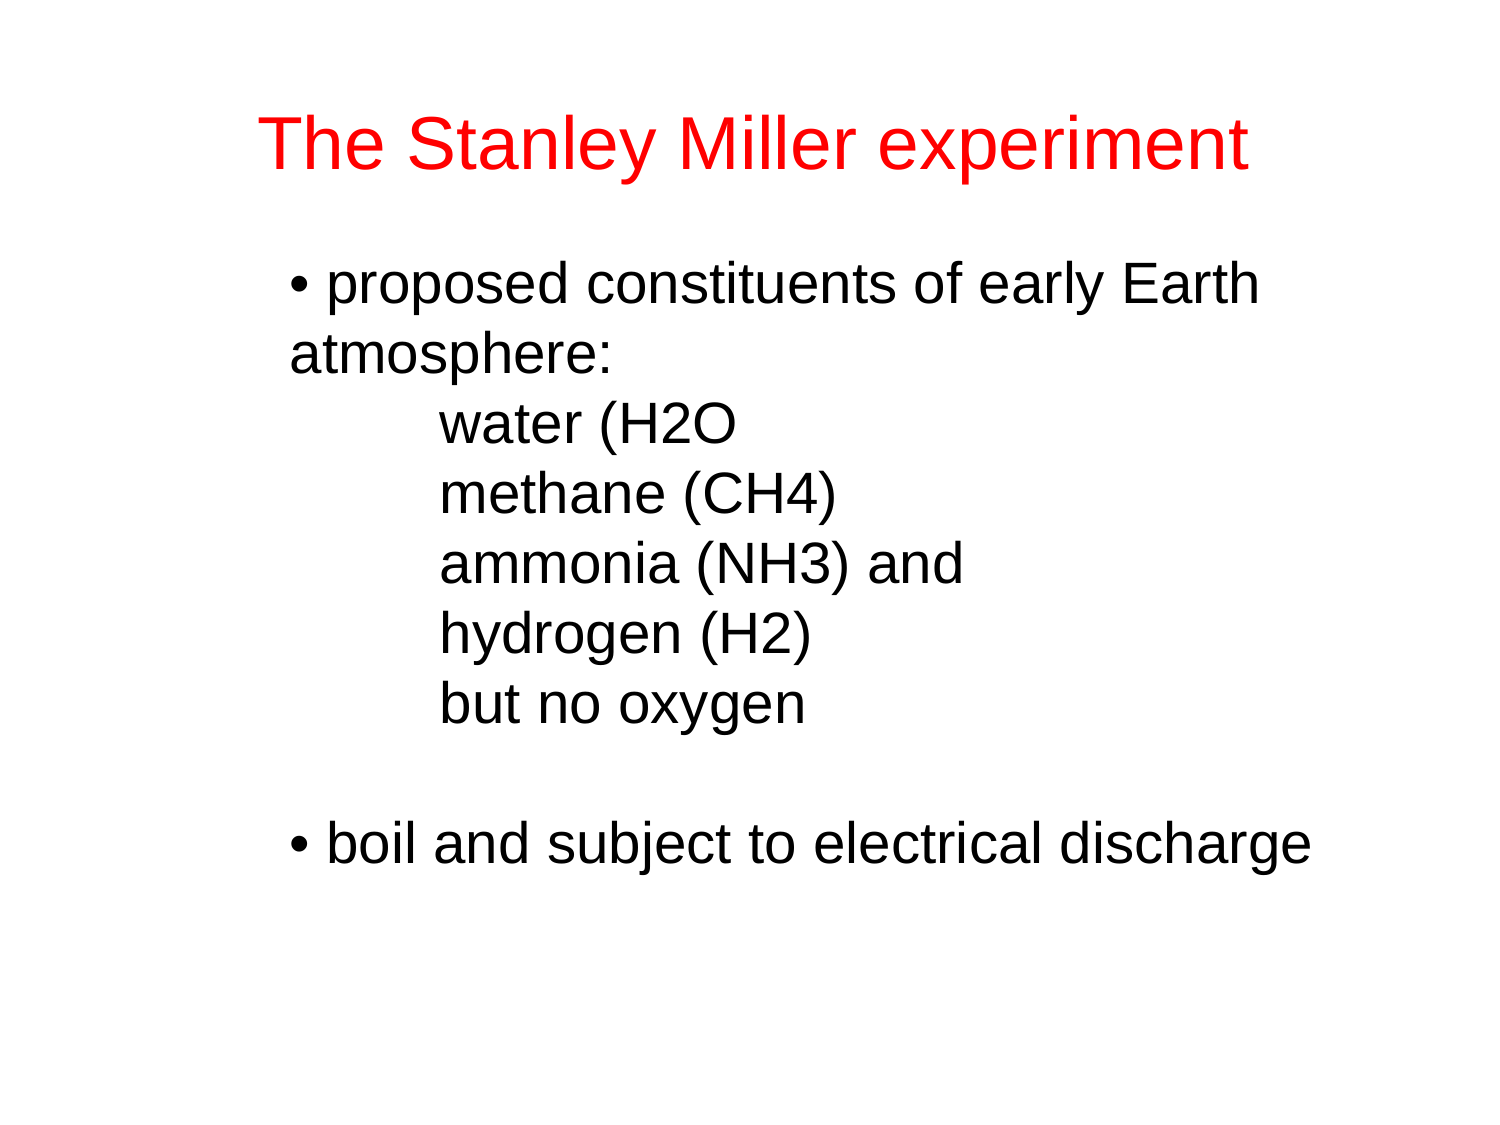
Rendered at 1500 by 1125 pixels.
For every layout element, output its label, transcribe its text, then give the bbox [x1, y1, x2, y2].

text_box The Stanley Miller experiment [242, 87, 1265, 193]
text_box • proposed constituents of early Earth atmosphere: water (H2O methane (CH4) ammonia (NH3) and hydrogen (H2) but no oxygen • boil and subject to electrical discharge [274, 237, 1346, 883]
